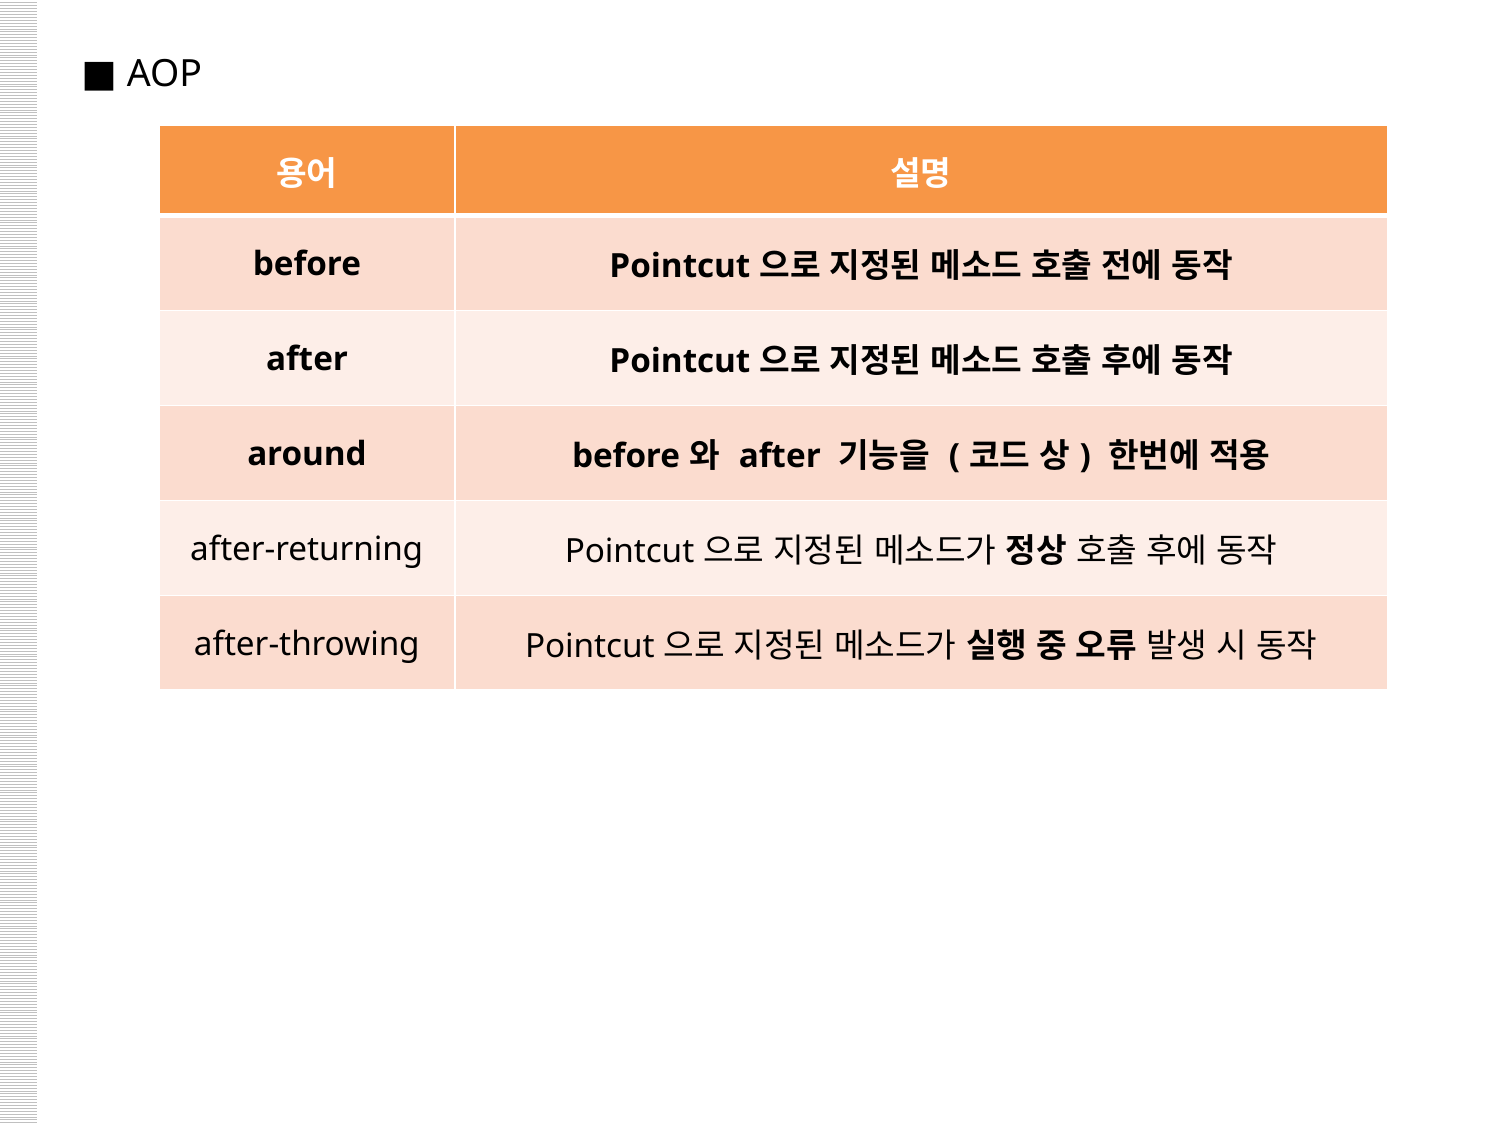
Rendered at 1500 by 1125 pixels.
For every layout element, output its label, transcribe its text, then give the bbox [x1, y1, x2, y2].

table_cell before와 after 기능을 (코드 상) 한번에 적용 [456, 406, 1387, 500]
table_cell around [160, 406, 454, 500]
table_header 설명 [456, 126, 1387, 213]
table_cell Pointcut으로 지정된 메소드 호출 후에 동작 [456, 311, 1387, 405]
table_cell after [160, 311, 454, 405]
table_cell Pointcut으로 지정된 메소드가 실행 중 오류 발생 시 동작 [456, 596, 1387, 689]
table_cell after-throwing [160, 596, 454, 689]
table_header 용어 [160, 126, 454, 213]
table_cell Pointcut으로 지정된 메소드가 정상 호출 후에 동작 [456, 501, 1387, 595]
table_cell after-returning [160, 501, 454, 595]
table_cell before [160, 218, 454, 310]
text_box ■ AOP [66, 19, 217, 102]
table_cell Pointcut으로 지정된 메소드 호출 전에 동작 [456, 218, 1387, 310]
